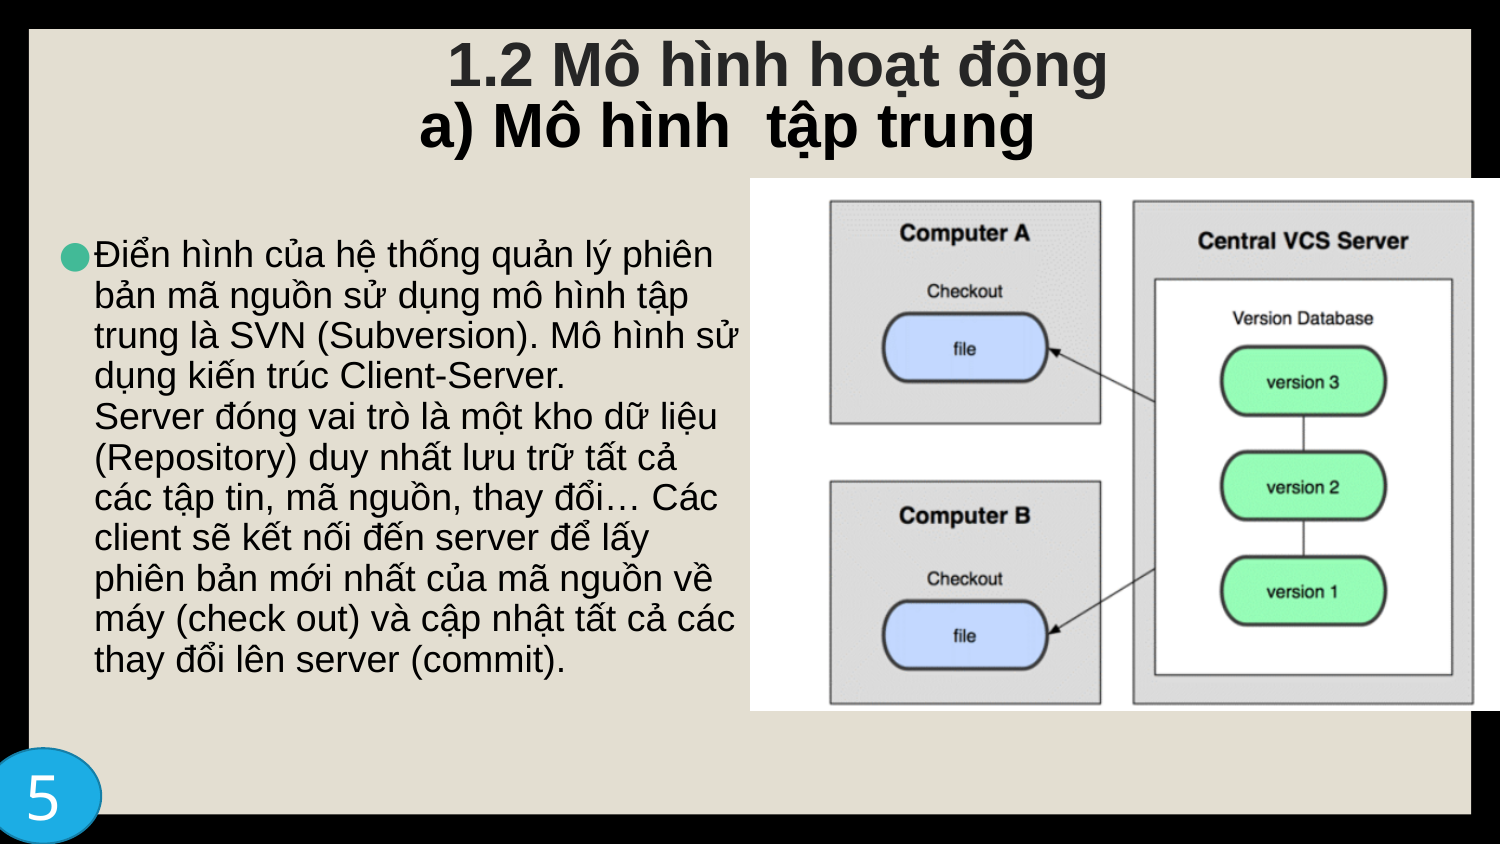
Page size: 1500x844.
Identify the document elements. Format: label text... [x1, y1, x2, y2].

text_box a) Mô hình tập trung [105, 98, 1352, 147]
title 1.2 Mô hình hoạt động [156, 42, 1403, 91]
title Điển hình của hệ thống quản lý phiên bản mã nguồn sử dụng mô hình tập trung là SVN (Subversion). Mô hình sử dụng kiến trúc Client-Server. Server đóng vai trò là một kho dữ liệu (Repository) duy nhất lưu trữ tất cả các tập tin, mã nguồn, thay đổi… Các client sẽ kết nối đến server để lấy phiên bản mới nhất của mã nguồn về máy (check out) và cập nhật tất cả các thay đổi lên server (commit). [43, 220, 744, 648]
text_box 5 [0, 747, 103, 844]
picture [749, 178, 1500, 711]
